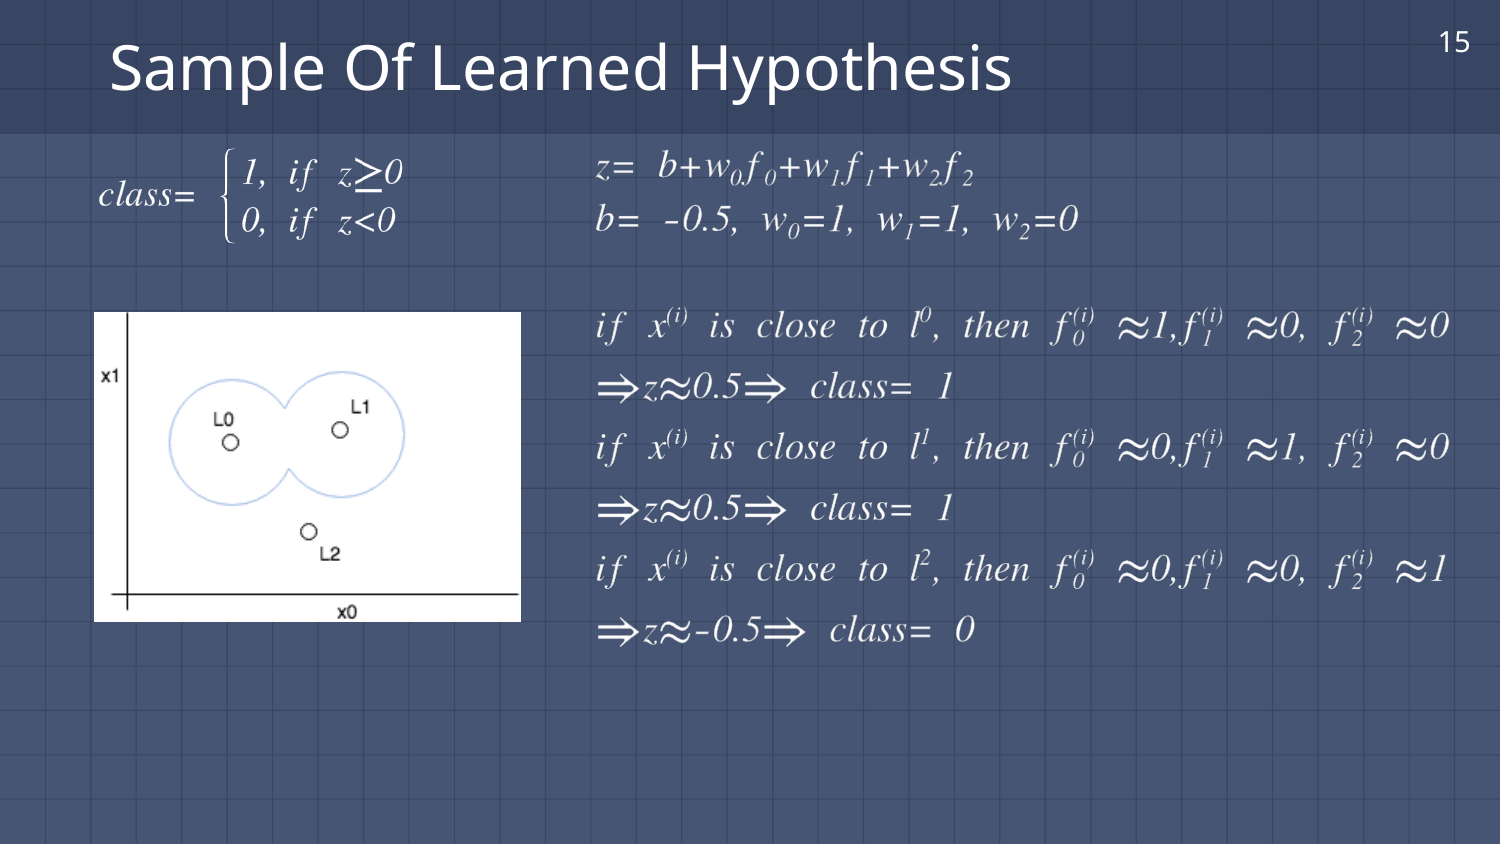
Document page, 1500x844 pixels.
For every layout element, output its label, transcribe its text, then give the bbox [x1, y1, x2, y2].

picture [589, 142, 1476, 806]
picture [94, 312, 522, 623]
title Sample Of Learned Hypothesis [94, 0, 1356, 118]
picture [92, 144, 440, 248]
slide_number 15 [1408, 0, 1500, 88]
